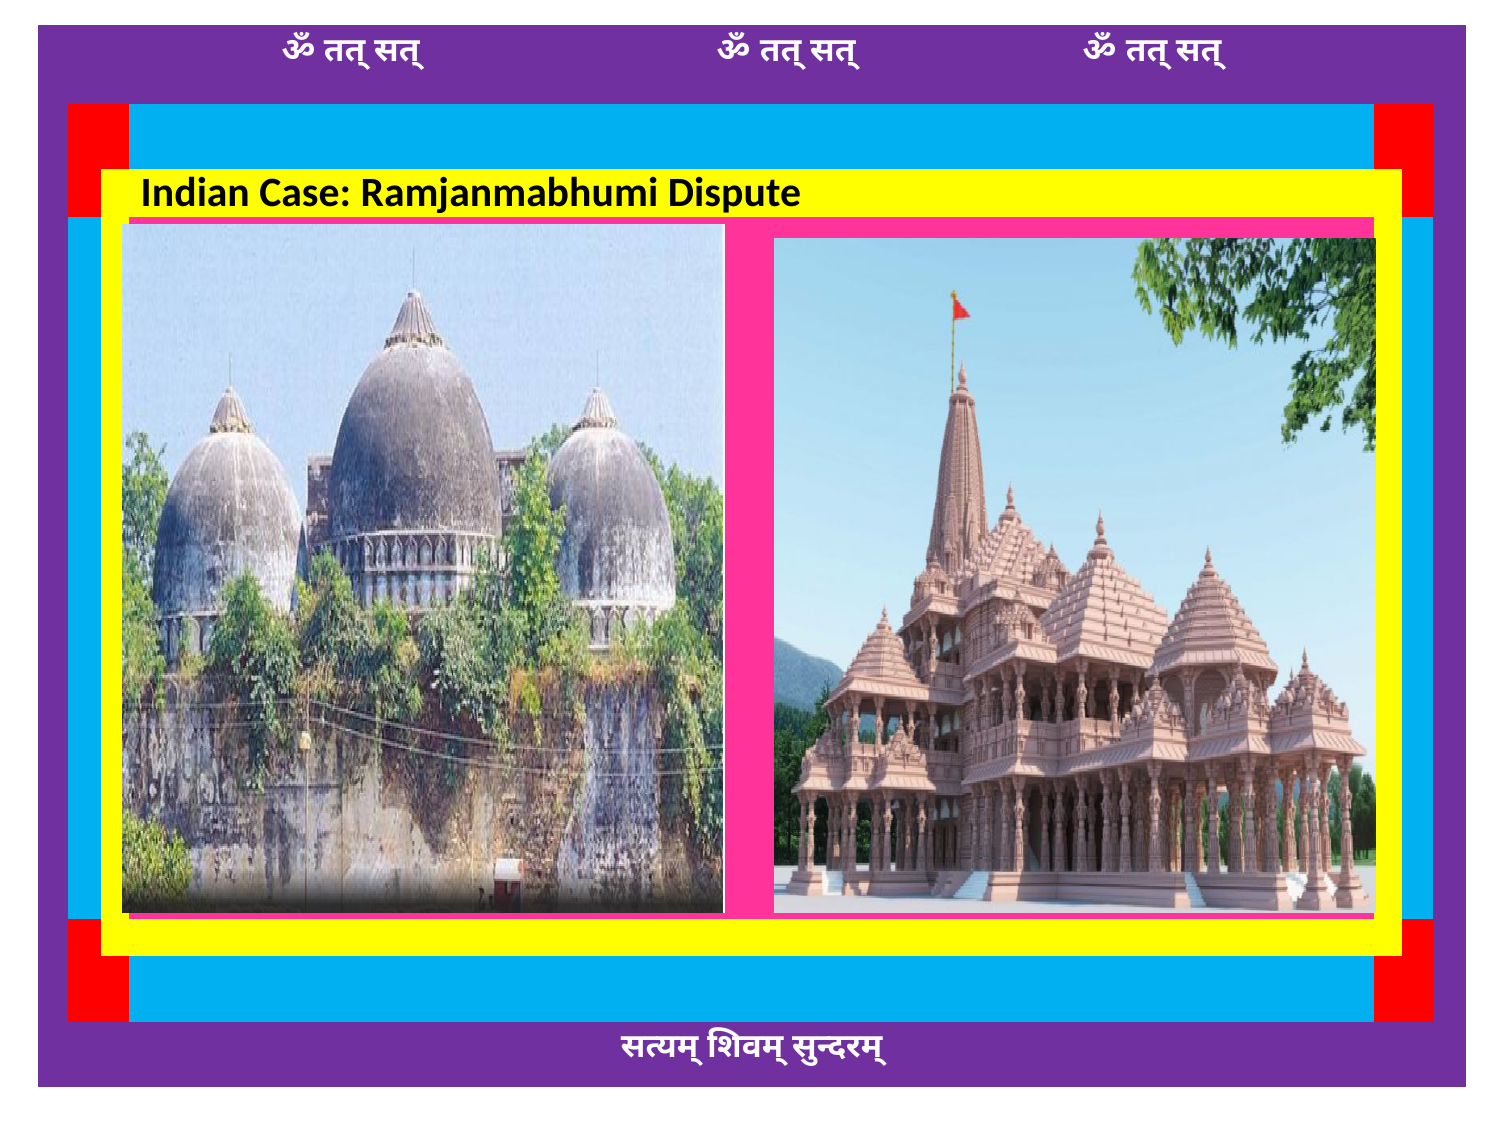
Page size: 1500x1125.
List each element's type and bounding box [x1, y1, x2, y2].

table_header [38, 25, 1466, 104]
picture [774, 238, 1377, 913]
slide_number [1074, 1042, 1425, 1103]
picture [122, 224, 726, 913]
table_cell [38, 104, 1466, 1087]
